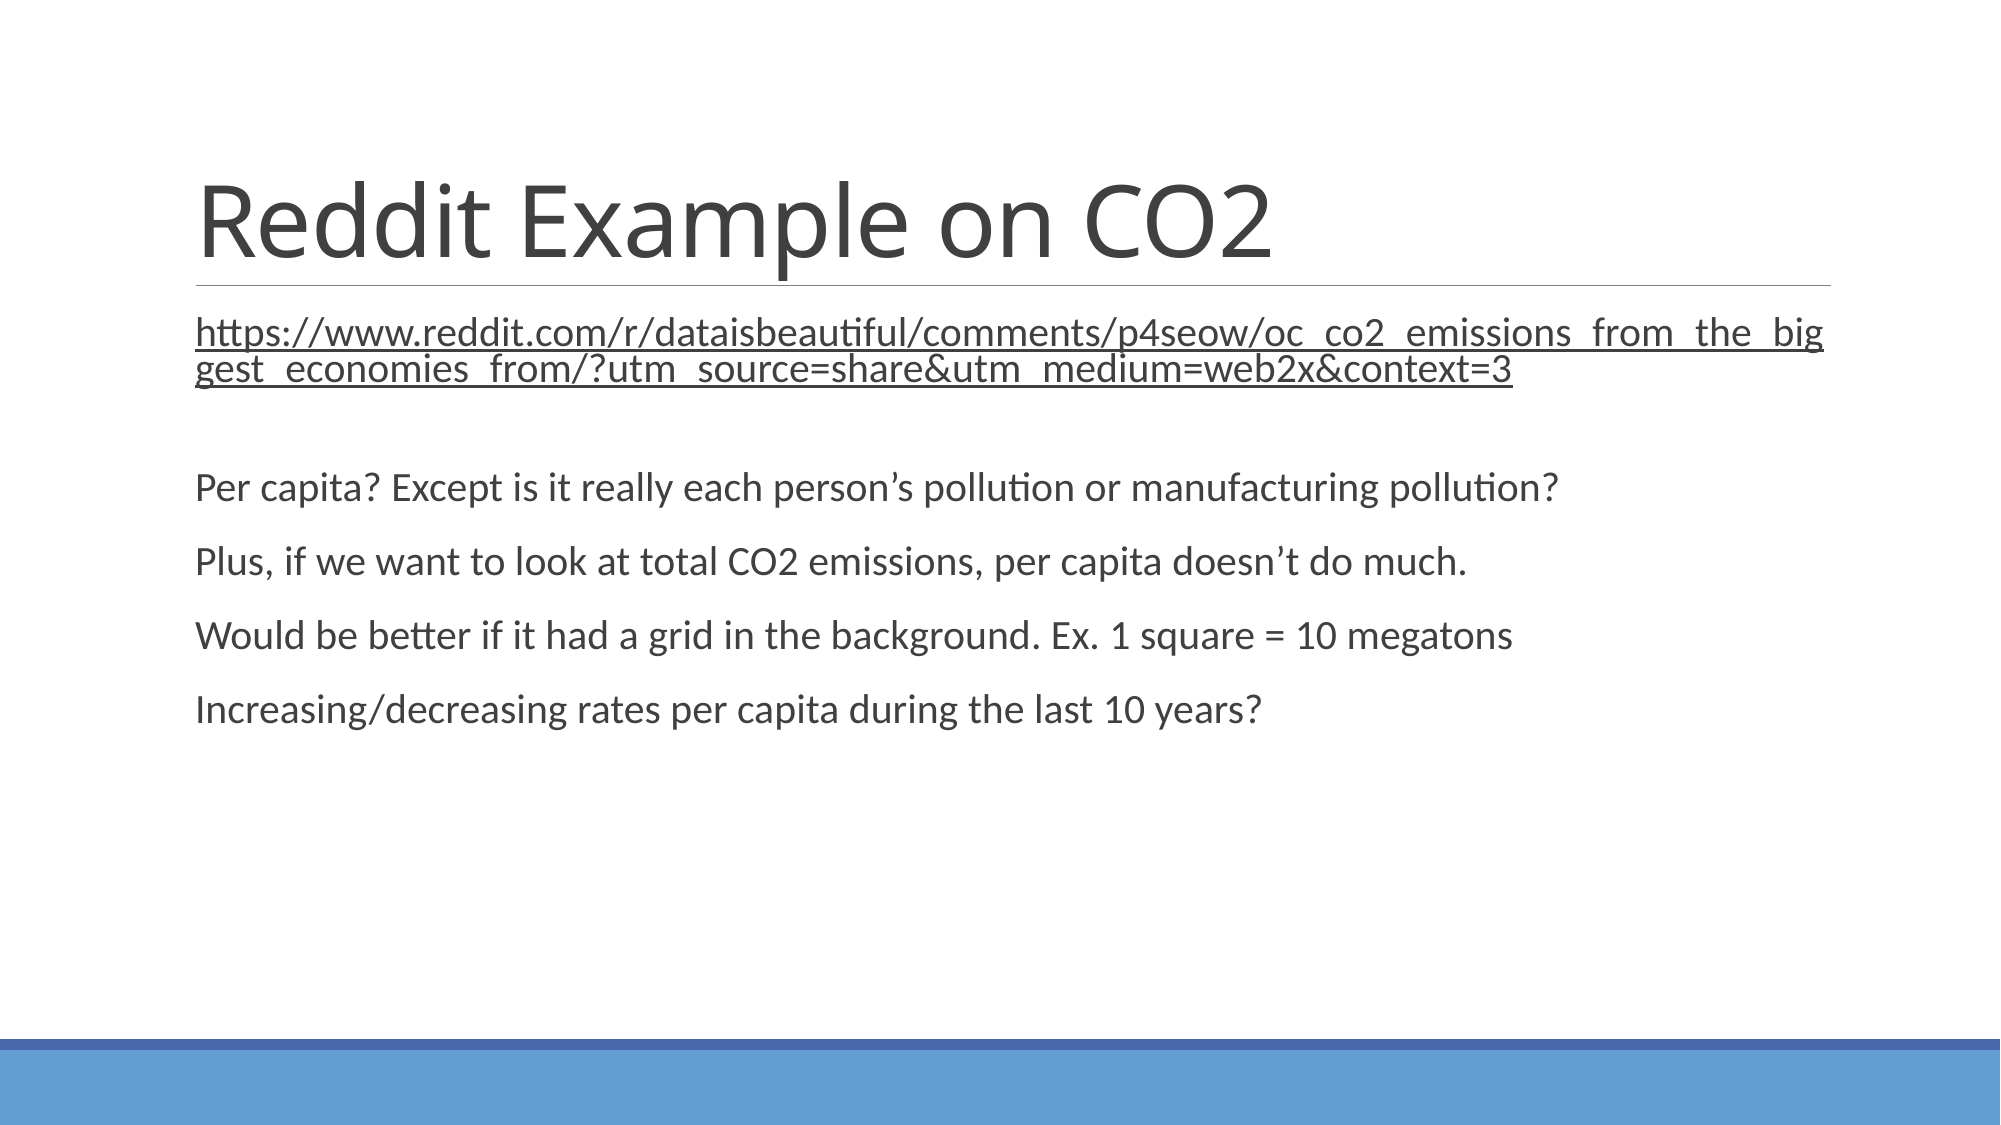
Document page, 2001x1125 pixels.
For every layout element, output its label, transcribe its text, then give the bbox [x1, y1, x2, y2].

title Reddit Example on CO2 [180, 47, 1830, 285]
list https://www.reddit.com/r/dataisbeautiful/comments/p4seow/oc_co2_emissions_from_the_biggest_economies_from/?utm_source=share&utm_medium=web2x&context=3 Per capita? Except is it really each person’s pollution or manufacturing pollution? Plus, if we want to look at total CO2 emissions, per capita doesn’t do much. Would be better if it had a grid in the background. Ex. 1 square = 10 megatons Increasing/decreasing rates per capita during the last 10 years? [180, 302, 1830, 963]
